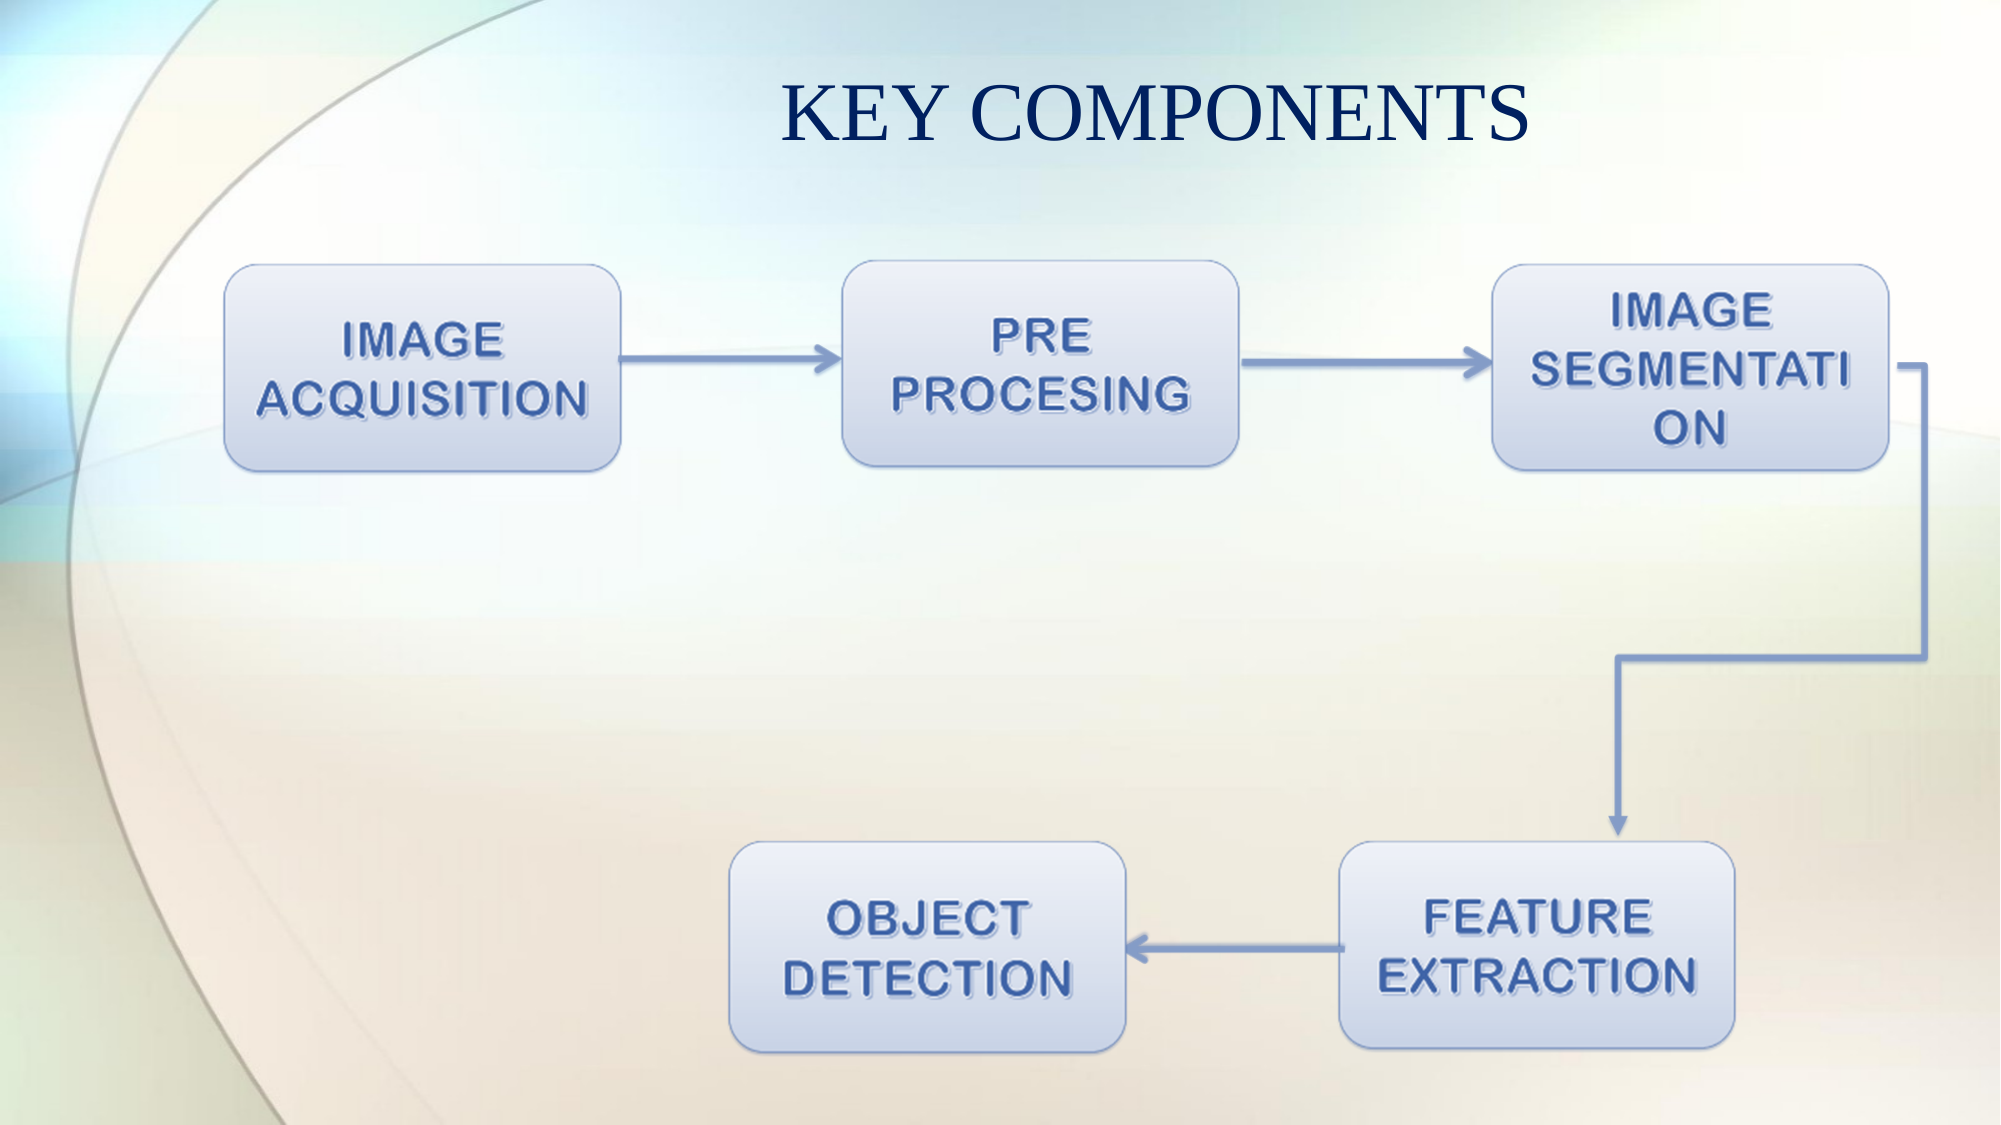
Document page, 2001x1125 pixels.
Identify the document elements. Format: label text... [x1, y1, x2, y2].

picture [0, 0, 2001, 1125]
title KEY COMPONENTS [493, 8, 1764, 182]
